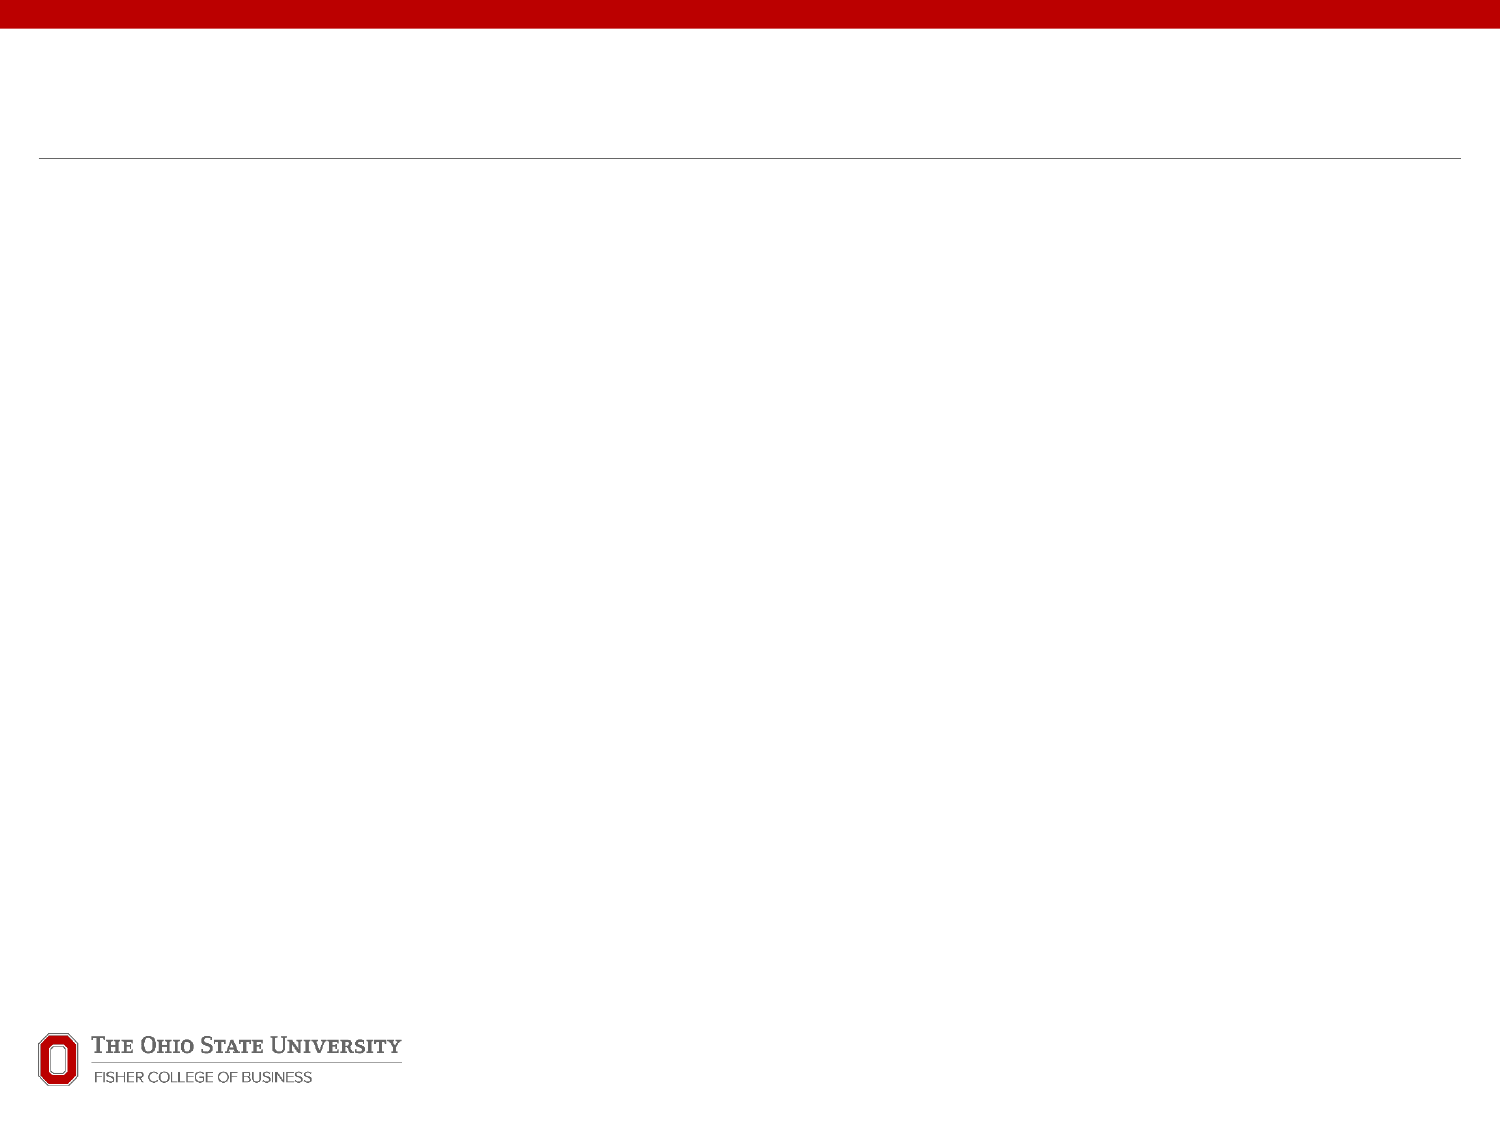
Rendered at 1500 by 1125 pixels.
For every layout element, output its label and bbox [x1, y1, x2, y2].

picture [38, 1033, 402, 1086]
